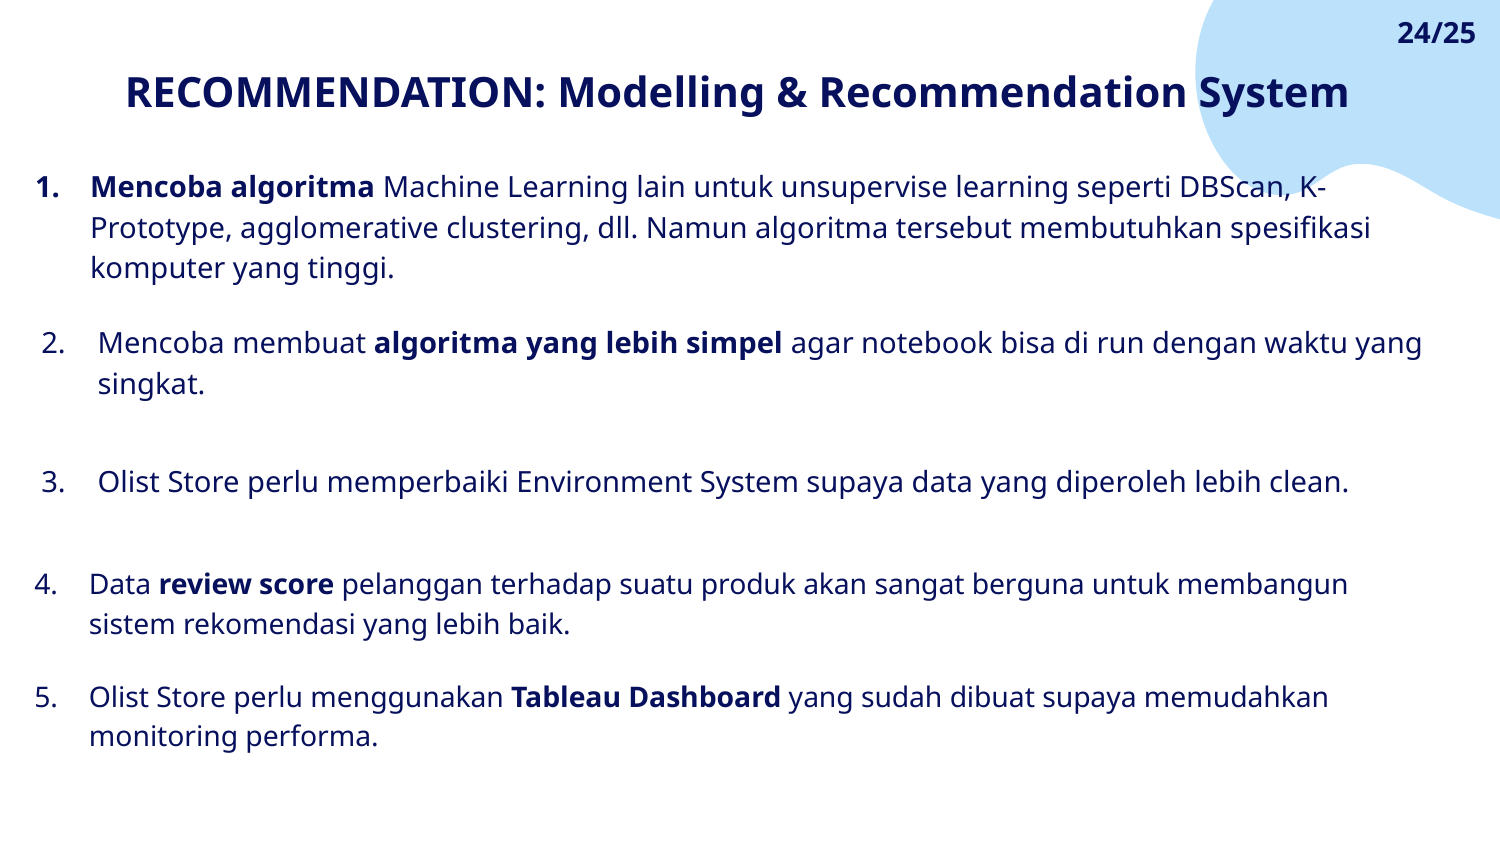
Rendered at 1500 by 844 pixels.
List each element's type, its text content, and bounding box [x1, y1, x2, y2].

title RECOMMENDATION: Modelling & Recommendation System [62, 51, 1413, 140]
text_box 24/25 [1382, 7, 1500, 58]
text_box Mencoba algoritma Machine Learning lain untuk unsupervise learning seperti DBScan, K-Prototype, agglomerative clustering, dll. Namun algoritma tersebut membutuhkan spesifikasi komputer yang tinggi. [0, 148, 1438, 305]
text_box Olist Store perlu memperbaiki Environment System supaya data yang diperoleh lebih clean. [6, 442, 1444, 547]
text_box Data review score pelanggan terhadap suatu produk akan sangat berguna untuk membangun sistem rekomendasi yang lebih baik. Olist Store perlu menggunakan Tableau Dashboard yang sudah dibuat supaya memudahkan monitoring performa. [0, 546, 1438, 768]
text_box Mencoba membuat algoritma yang lebih simpel agar notebook bisa di run dengan waktu yang singkat. [6, 304, 1444, 442]
